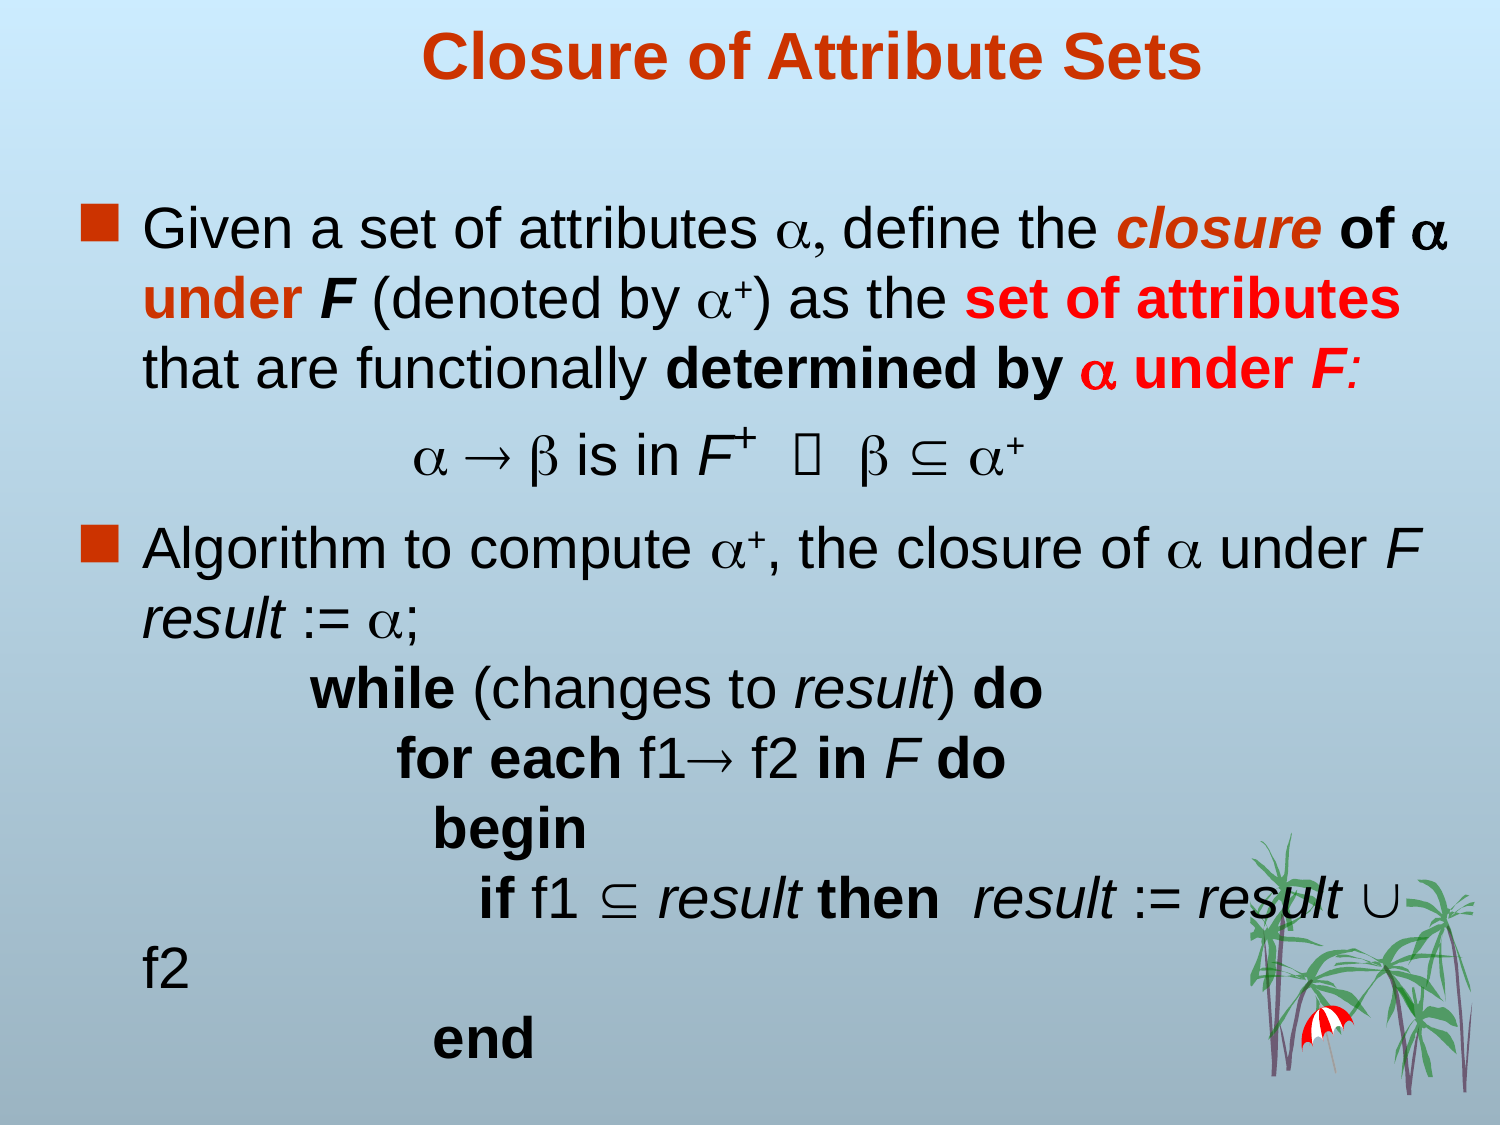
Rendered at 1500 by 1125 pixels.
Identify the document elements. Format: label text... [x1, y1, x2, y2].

list Given a set of attributes a, define the closure of a under F (denoted by a+) as the set of attributes that are functionally determined by a under F: a   is in F+    a+ Algorithm to compute a+, the closure of a under F result := a; while (changes to result) do for each f1 f2 in F do begin if f1  result then result := result  f2 end [70, 182, 1478, 983]
title Closure of Attribute Sets [149, 0, 1476, 101]
